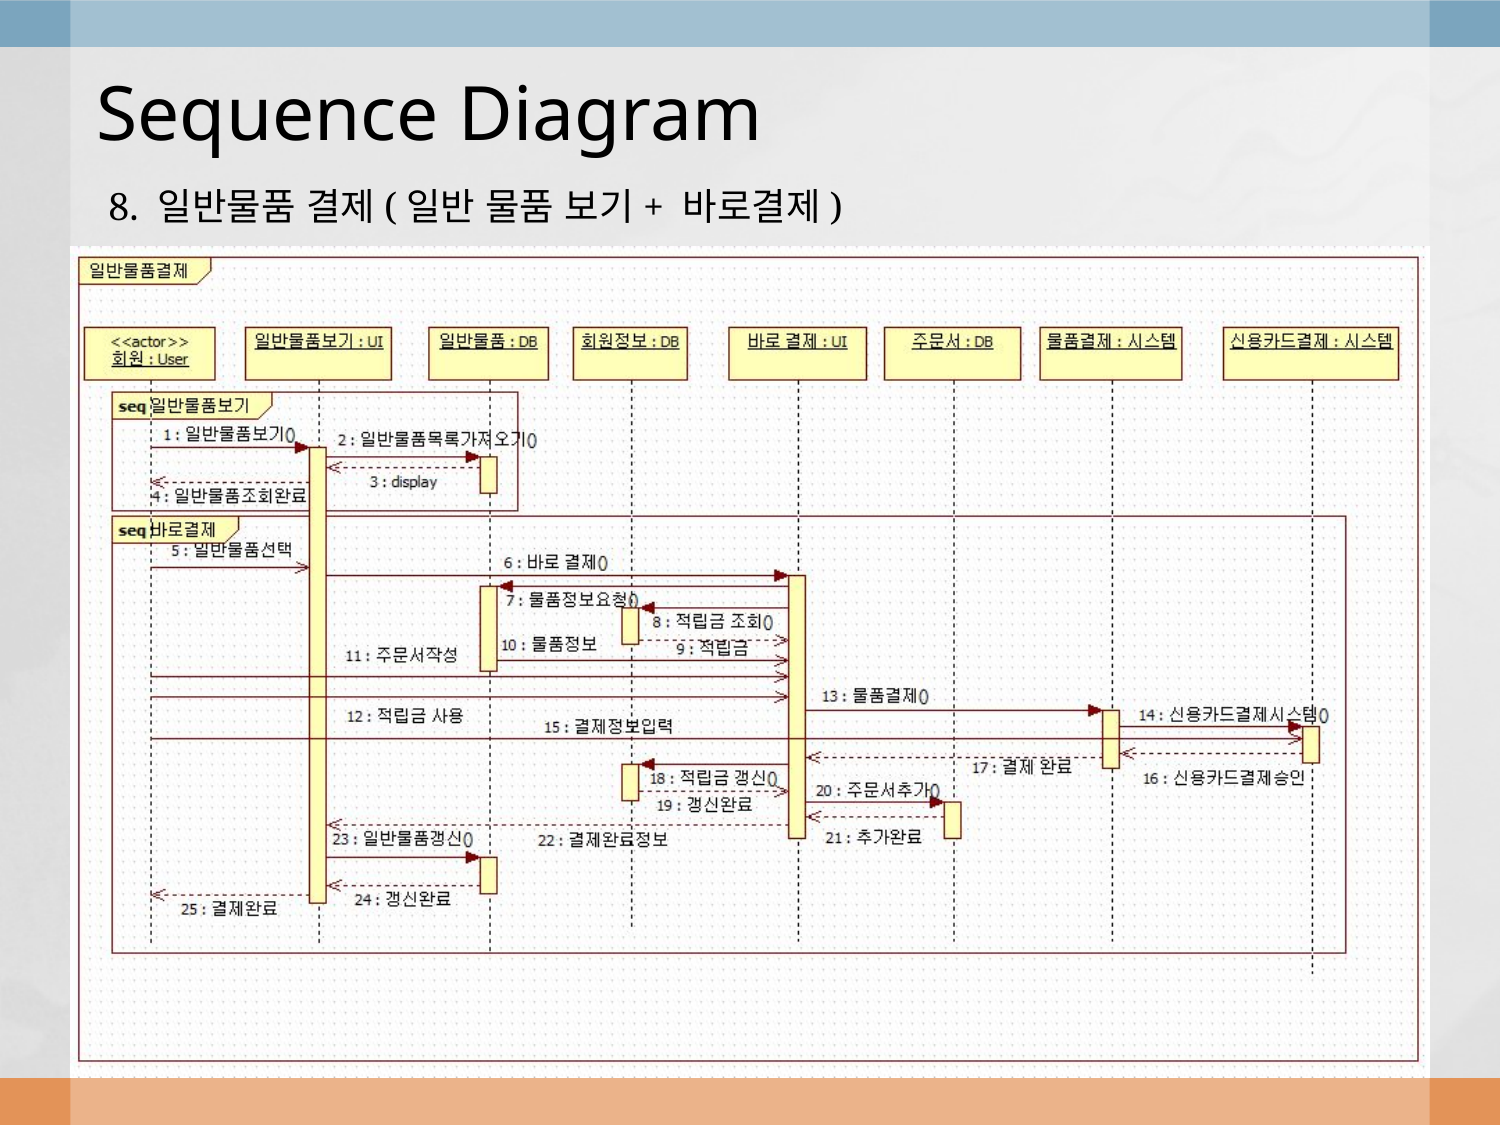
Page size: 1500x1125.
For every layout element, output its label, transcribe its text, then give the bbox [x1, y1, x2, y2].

text_box Sequence Diagram [81, 58, 1418, 164]
picture [70, 246, 1430, 1079]
text_box 8. 일반물품 결제(일반 물품 보기+ 바로결제) [93, 175, 950, 236]
